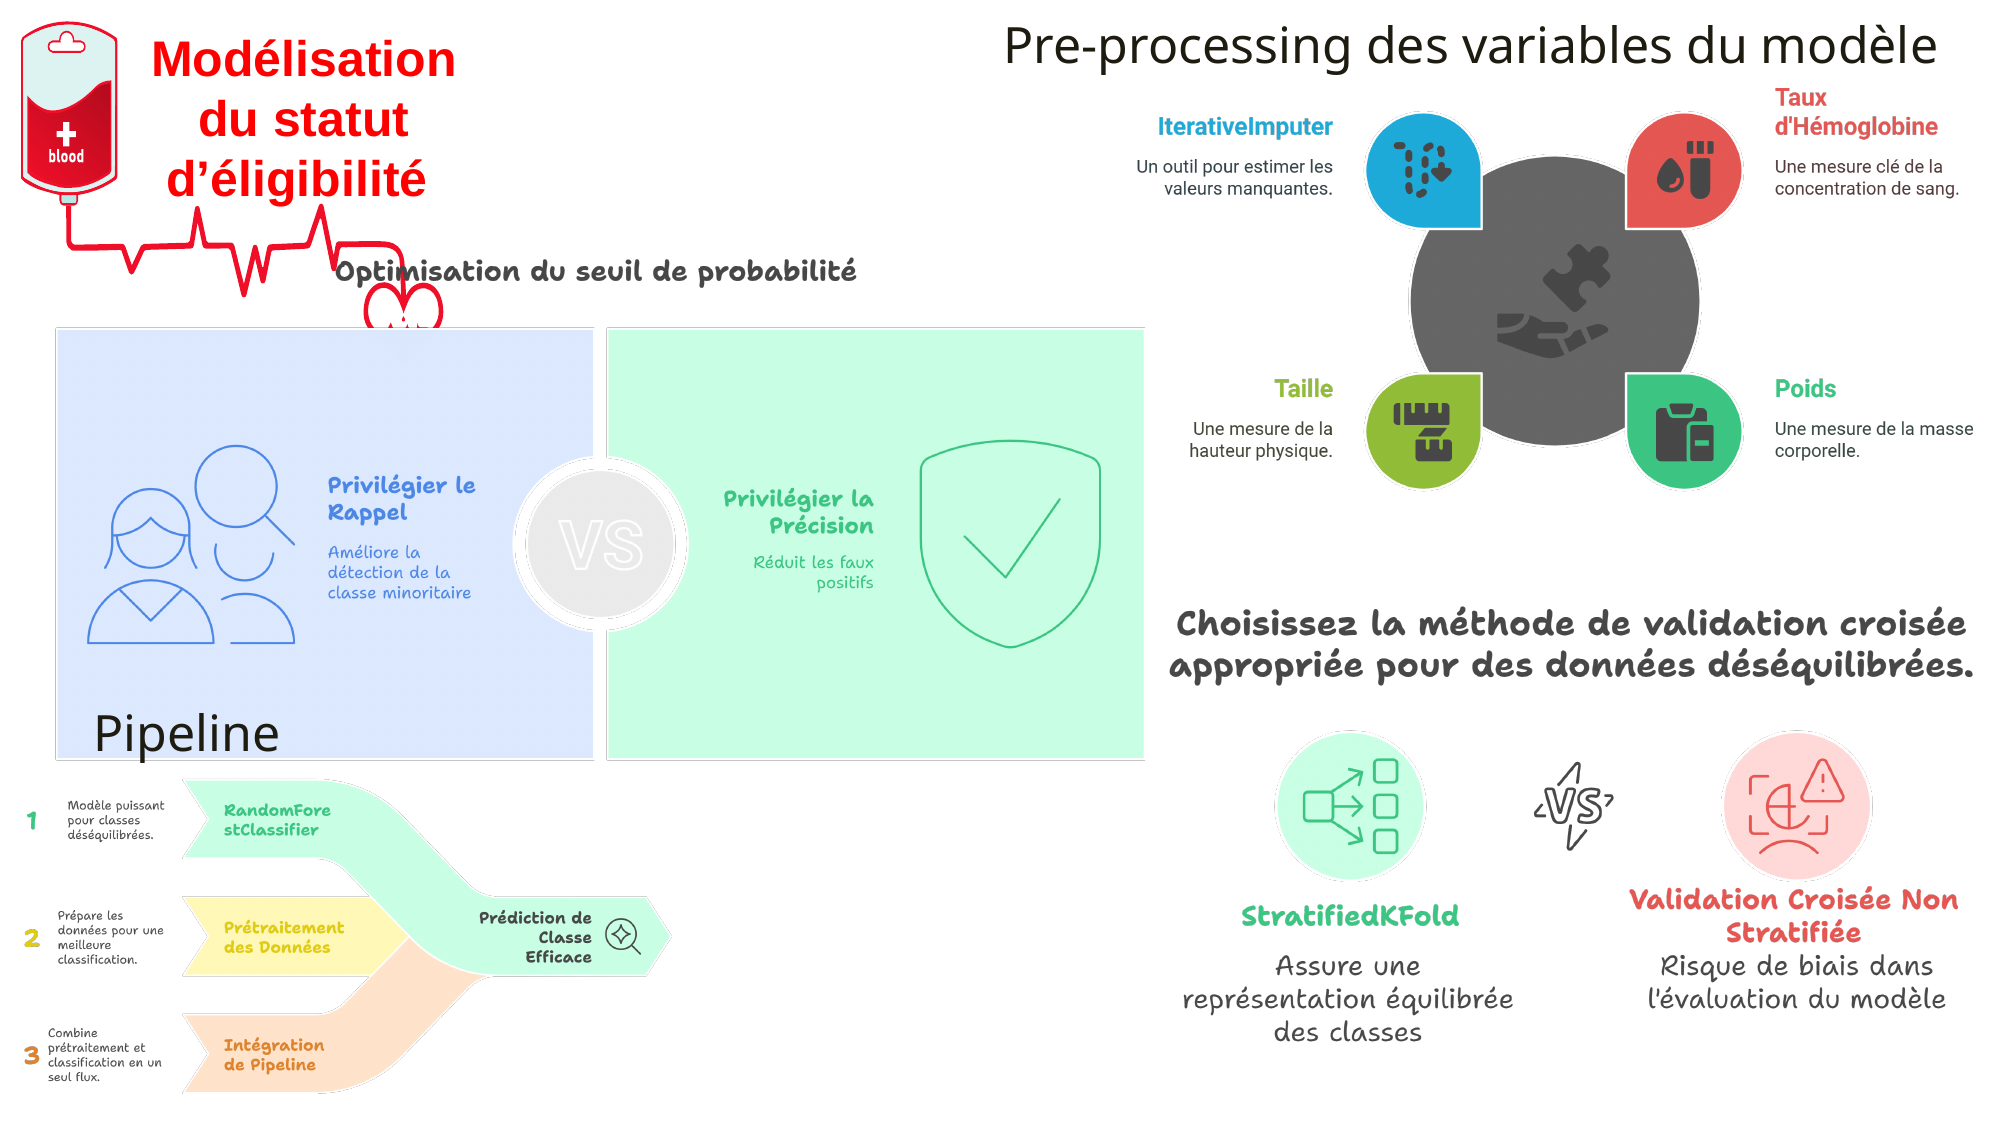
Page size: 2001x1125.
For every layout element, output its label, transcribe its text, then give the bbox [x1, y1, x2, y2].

picture [1161, 599, 1977, 1048]
text_box Pre-processing des variables du modèle [968, 11, 1987, 76]
text_box Modélisation du statut d’éligibilité [102, 7, 506, 226]
picture [17, 774, 673, 1104]
picture [50, 77, 1977, 770]
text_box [21, 21, 444, 367]
text_box Pipeline [42, 685, 332, 774]
